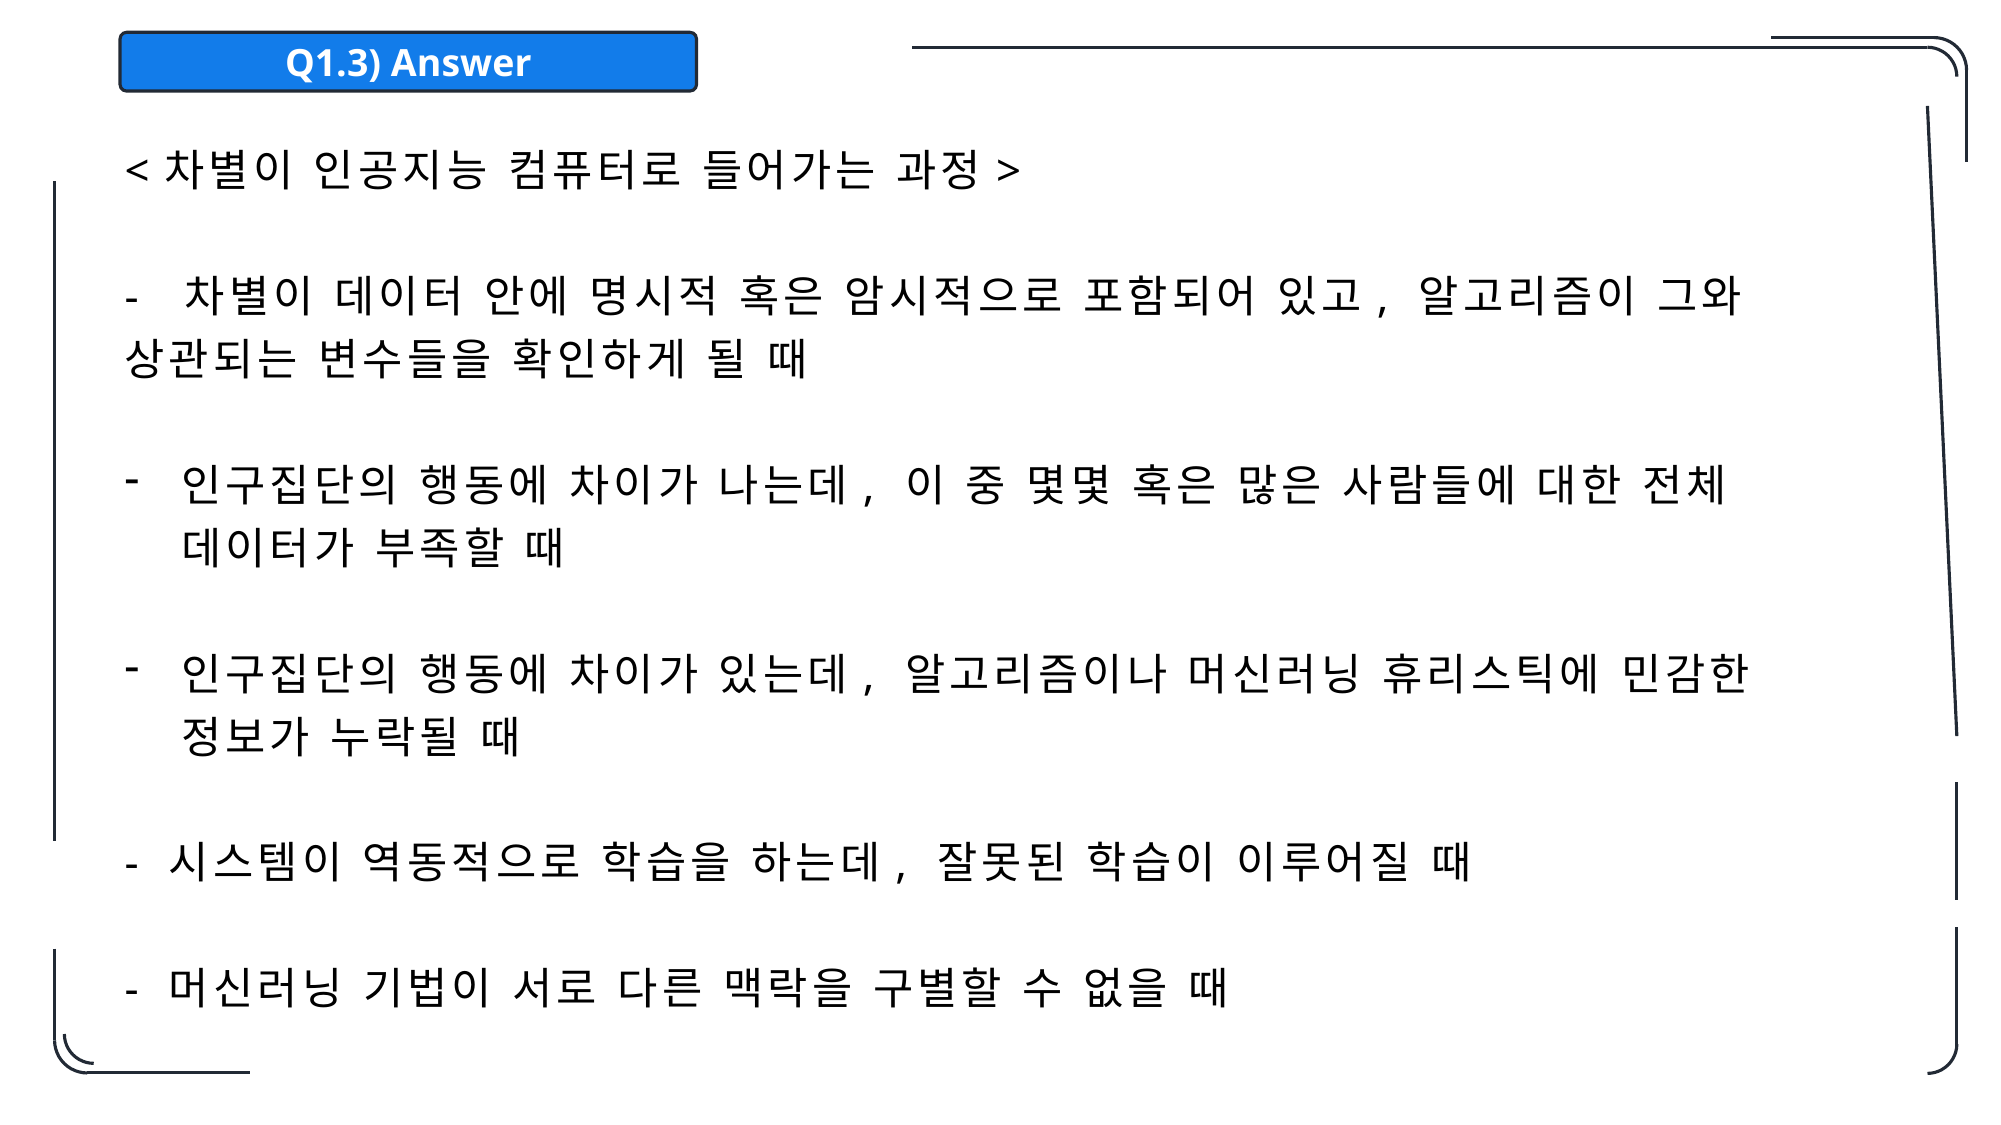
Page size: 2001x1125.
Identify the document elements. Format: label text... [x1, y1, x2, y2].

text_box Q1.3) Answer [120, 32, 697, 37]
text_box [54, 37, 1967, 1074]
